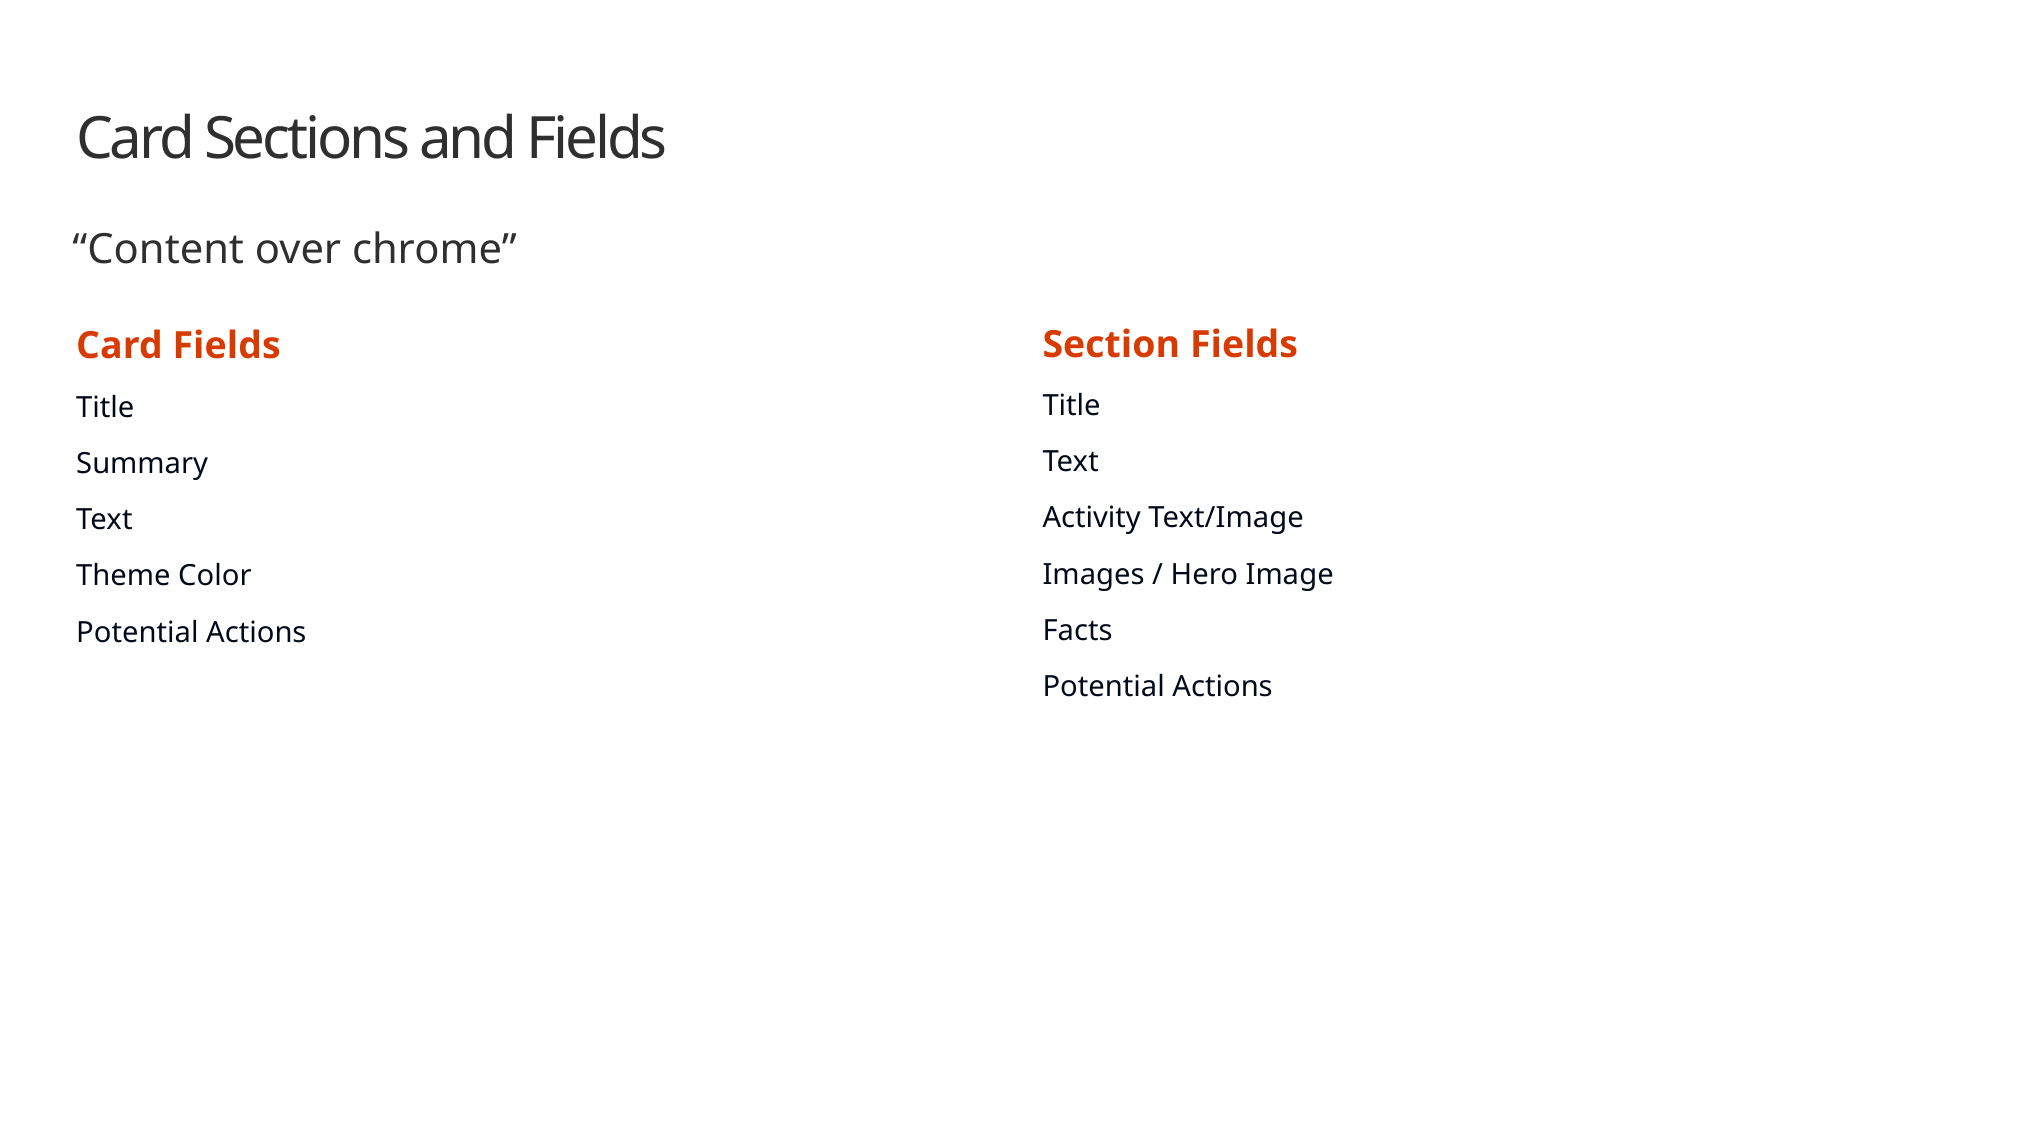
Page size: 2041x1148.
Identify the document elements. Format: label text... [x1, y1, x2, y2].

list Section Fields Title Text Activity Text/Image Images / Hero Image Facts Potential Actions [1042, 327, 1970, 763]
title Card Sections and Fields [76, 103, 1969, 172]
text_box “Content over chrome” [48, 212, 1523, 288]
list Card Fields Title Summary Text Theme Color Potential Actions [76, 328, 1004, 651]
